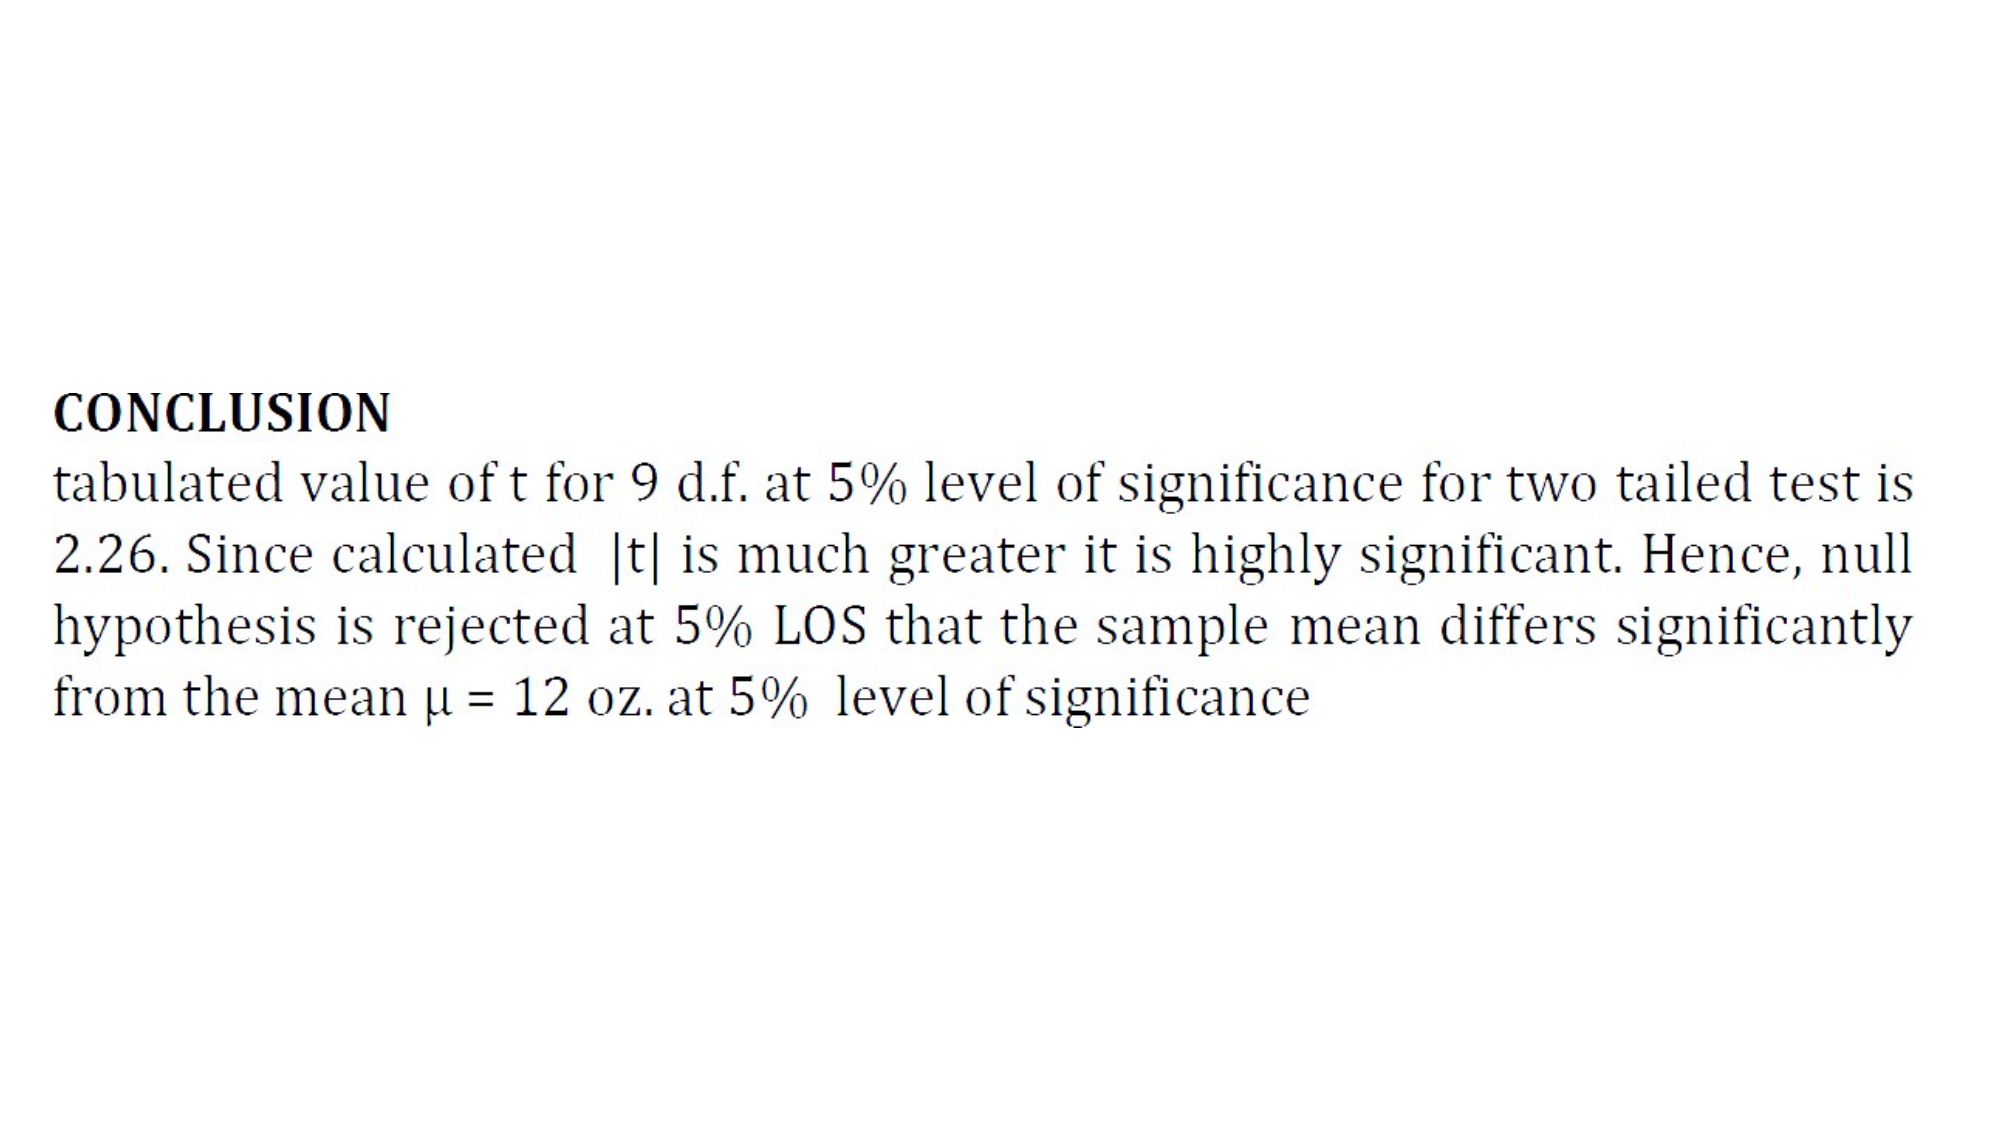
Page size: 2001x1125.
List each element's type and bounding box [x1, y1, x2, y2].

picture [52, 392, 1914, 728]
